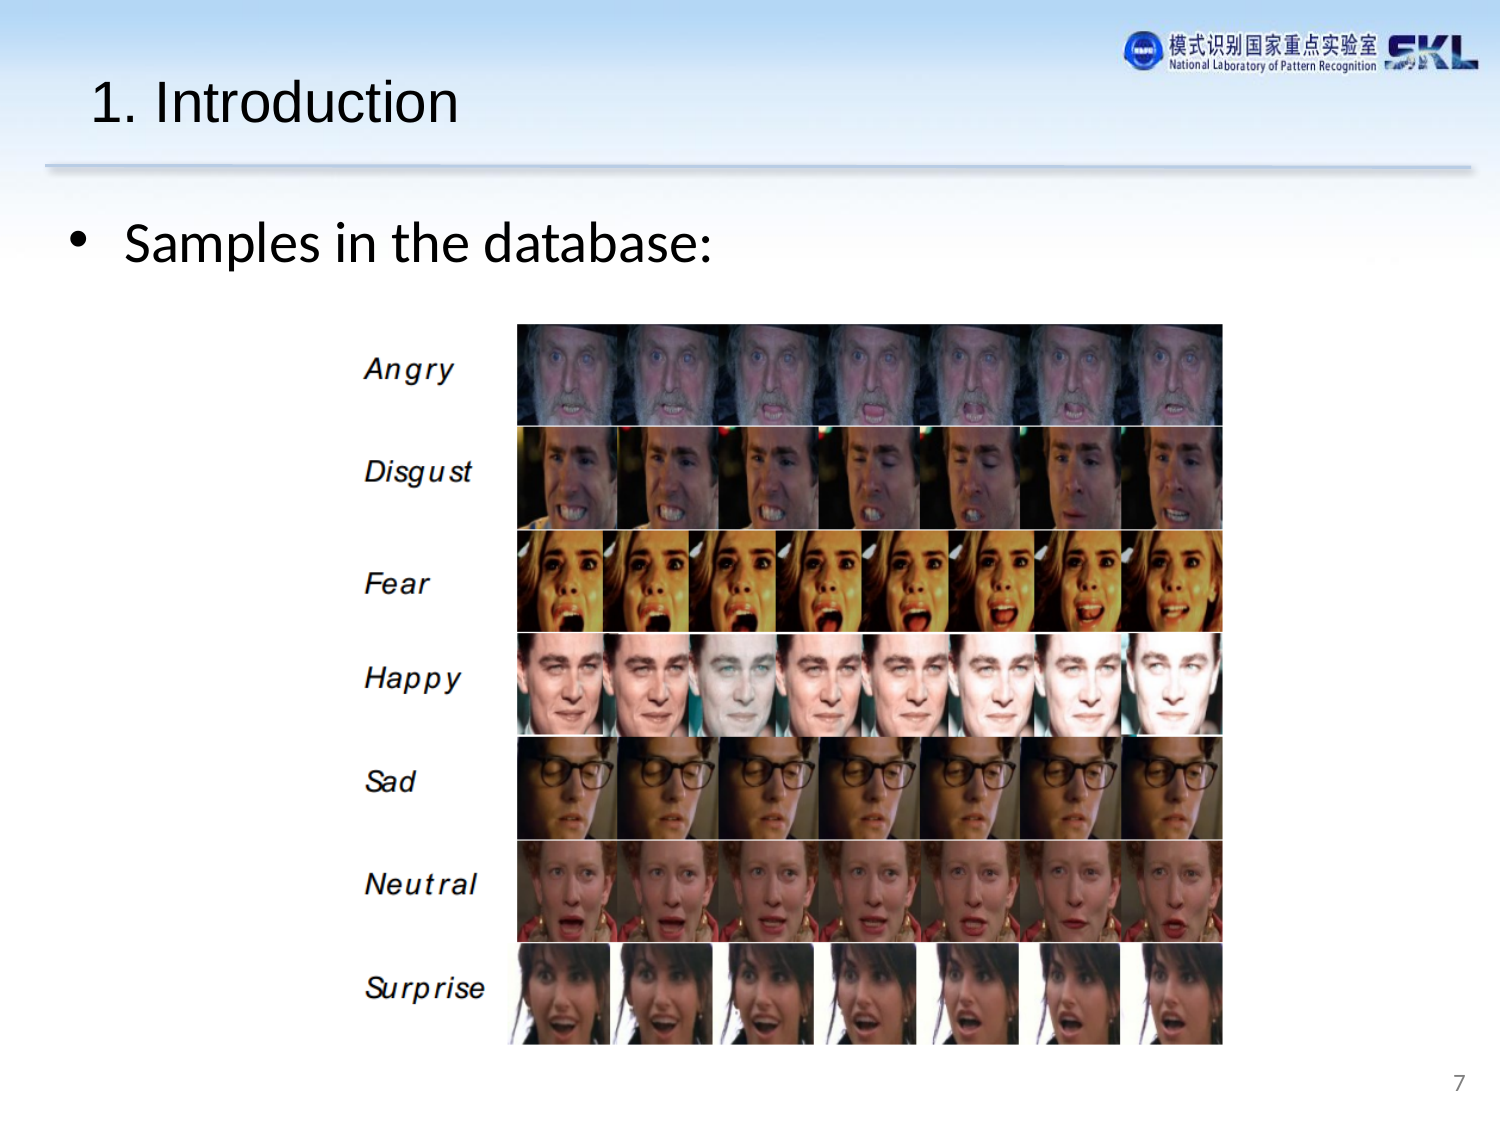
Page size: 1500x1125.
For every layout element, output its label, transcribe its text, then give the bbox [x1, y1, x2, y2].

picture [0, 0, 1500, 1125]
slide_number 7 [1403, 1051, 1481, 1112]
text_box 1. Introduction [74, 45, 585, 153]
list Samples in the database: [53, 196, 1459, 1024]
